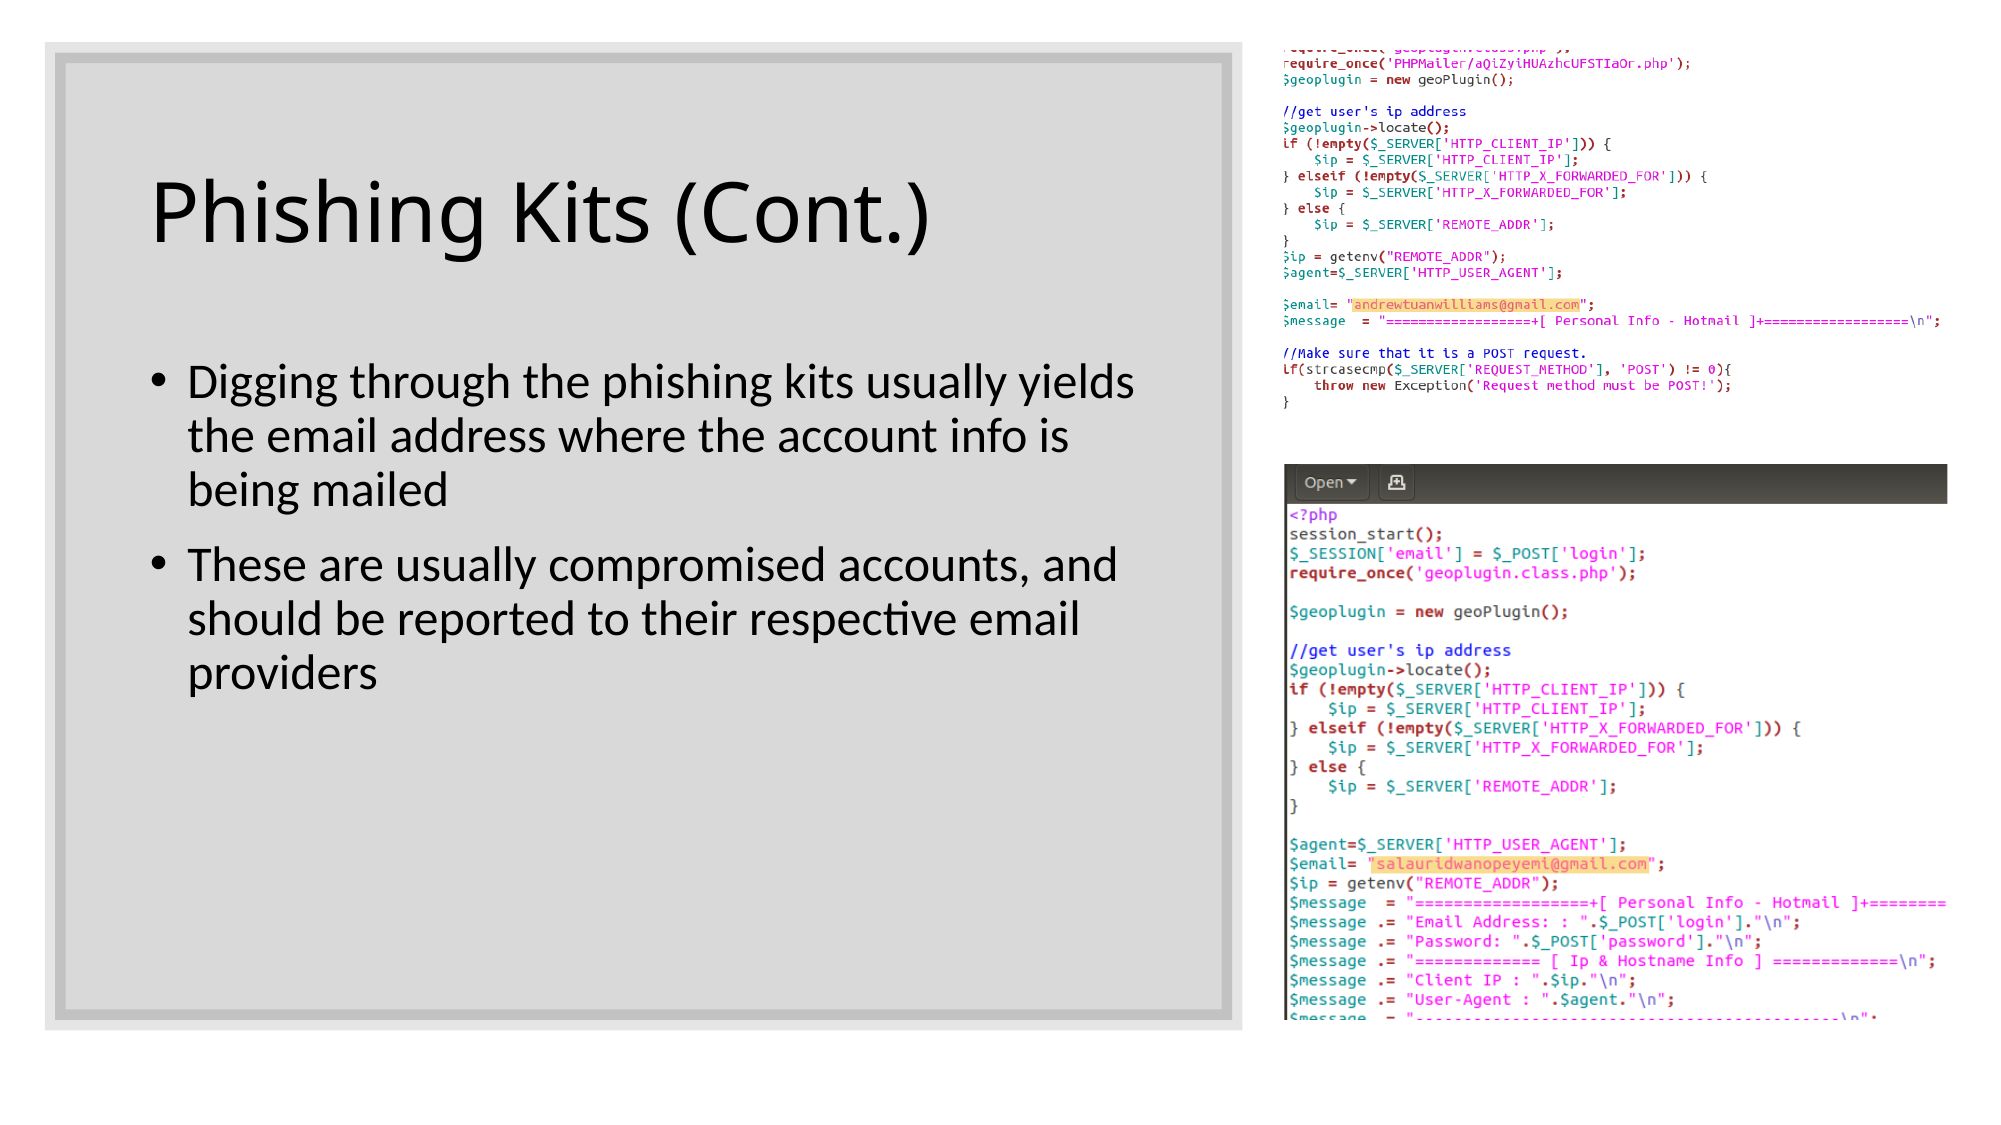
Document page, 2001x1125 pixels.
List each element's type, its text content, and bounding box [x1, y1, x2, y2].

picture [1284, 50, 1948, 426]
picture [1284, 463, 1948, 1020]
title Phishing Kits (Cont.) [134, 105, 1153, 326]
list Digging through the phishing kits usually yields the email address where the account info is being mailed These are usually compromised accounts, and should be reported to their respective email providers [134, 348, 1153, 943]
text_box [54, 52, 1233, 1021]
